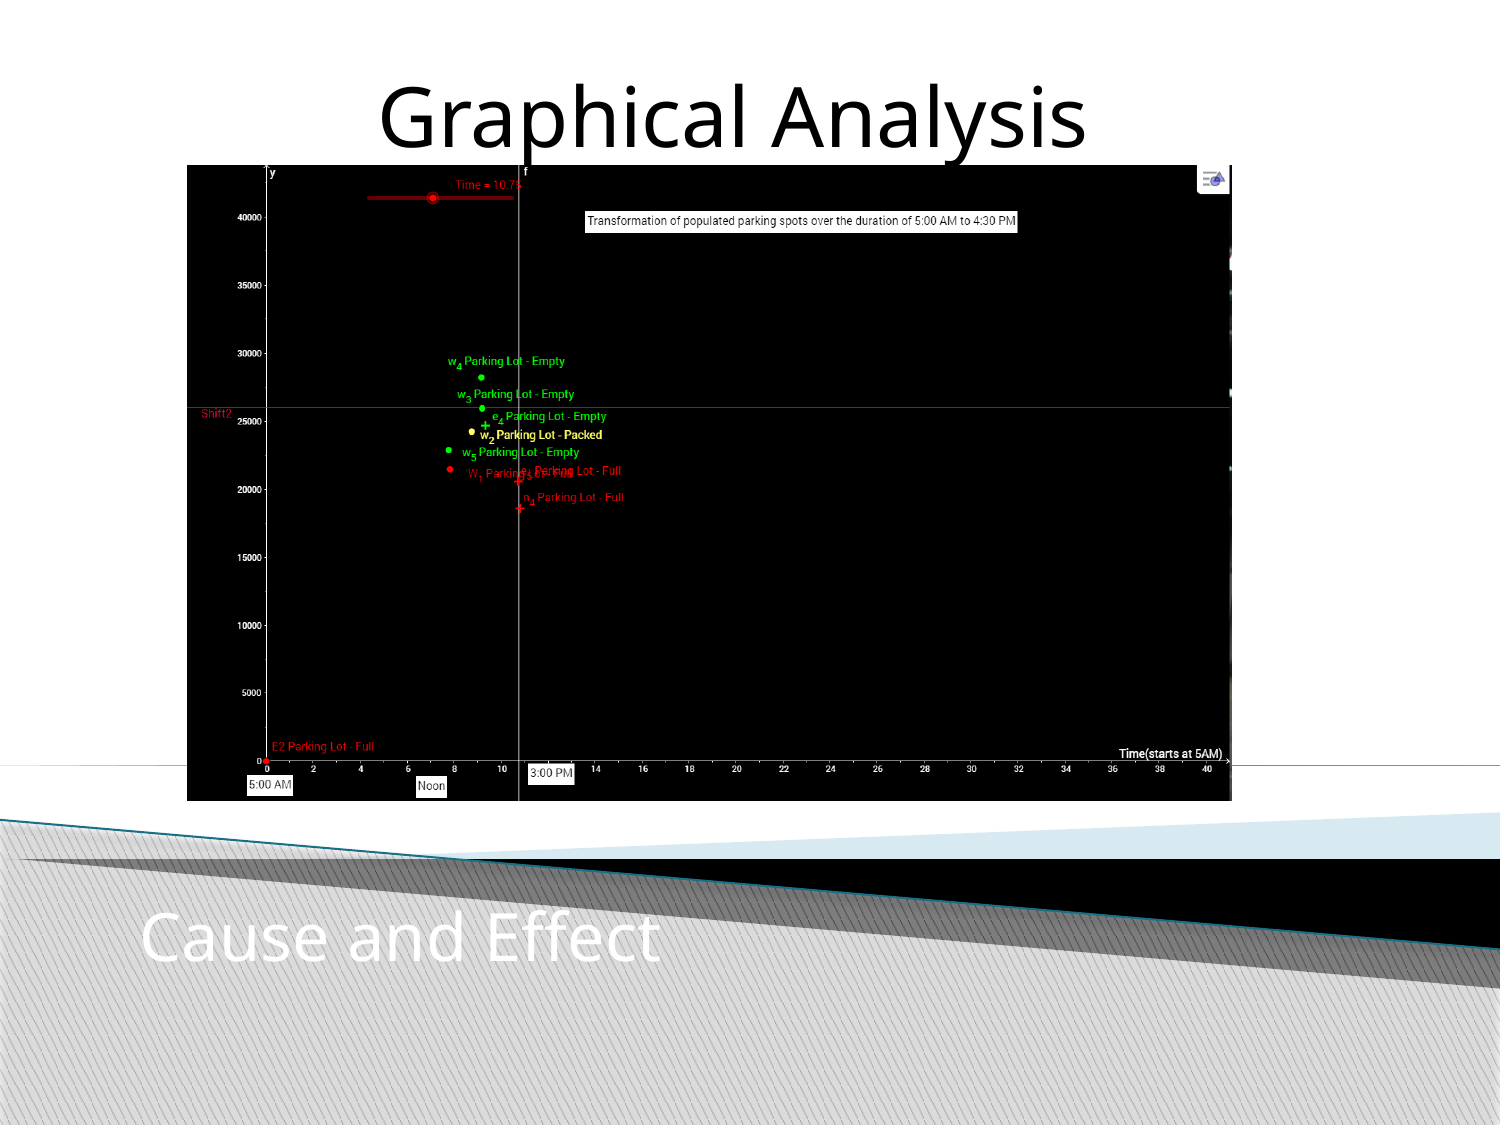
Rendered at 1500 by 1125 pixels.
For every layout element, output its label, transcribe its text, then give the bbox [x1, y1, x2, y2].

picture [0, 165, 1232, 801]
picture [950, 904, 1500, 989]
picture [5, 859, 754, 887]
text_box Cause and Effect [124, 887, 950, 983]
text_box Graphical Analysis [174, 56, 1292, 172]
